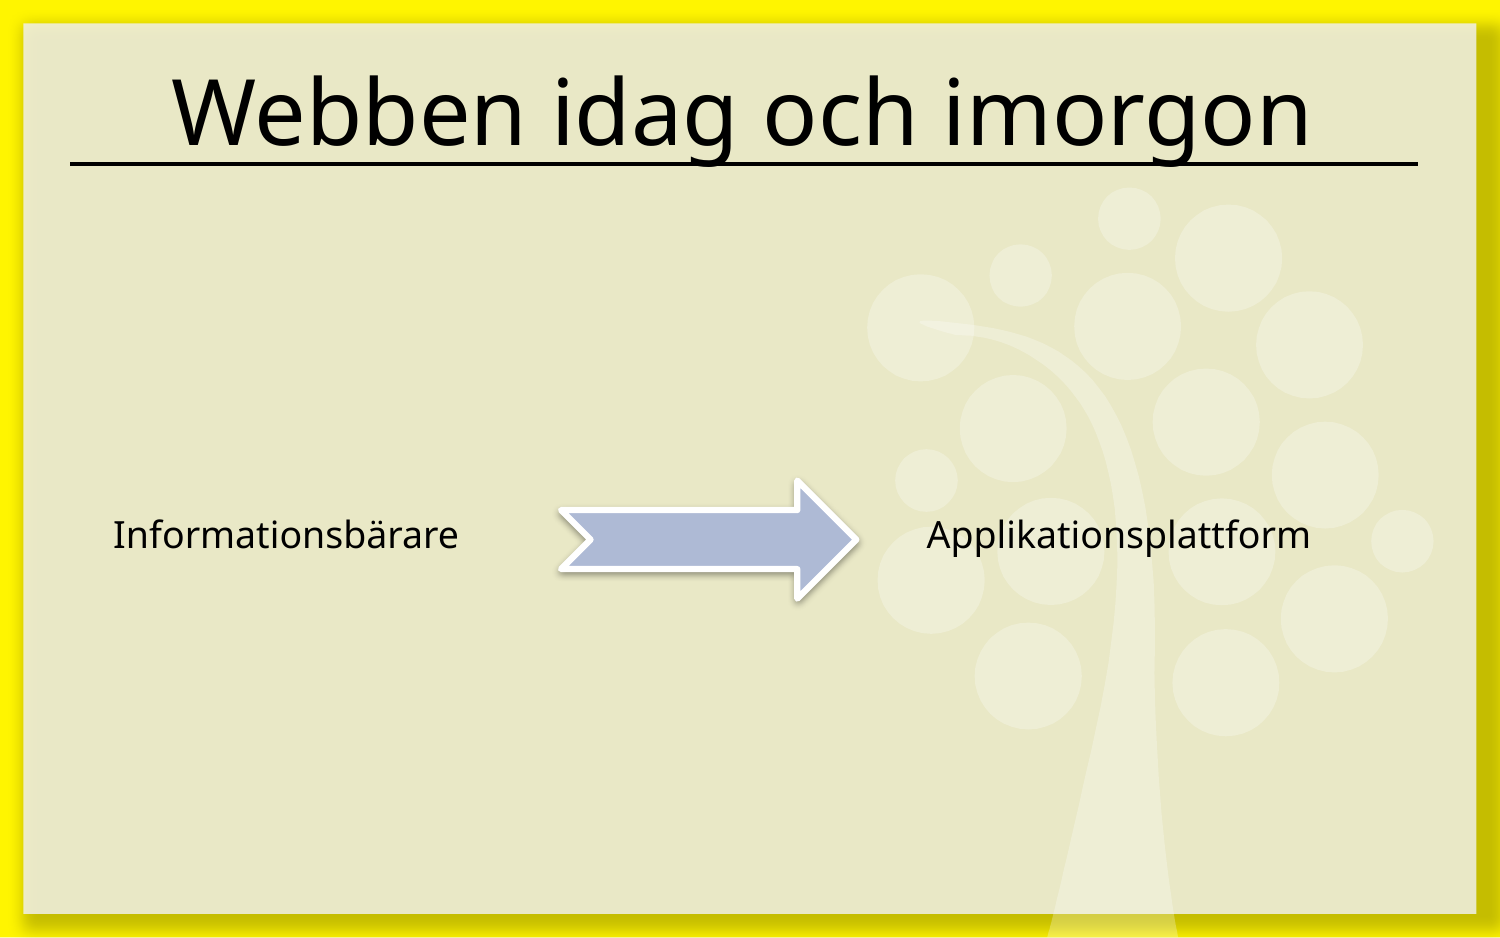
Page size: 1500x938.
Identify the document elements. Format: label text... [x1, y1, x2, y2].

title Webben idag och imorgon [105, 46, 1381, 174]
text_box Applikationsplattform [911, 504, 1327, 564]
text_box Informationsbärare [98, 504, 475, 564]
text_box [558, 477, 860, 602]
